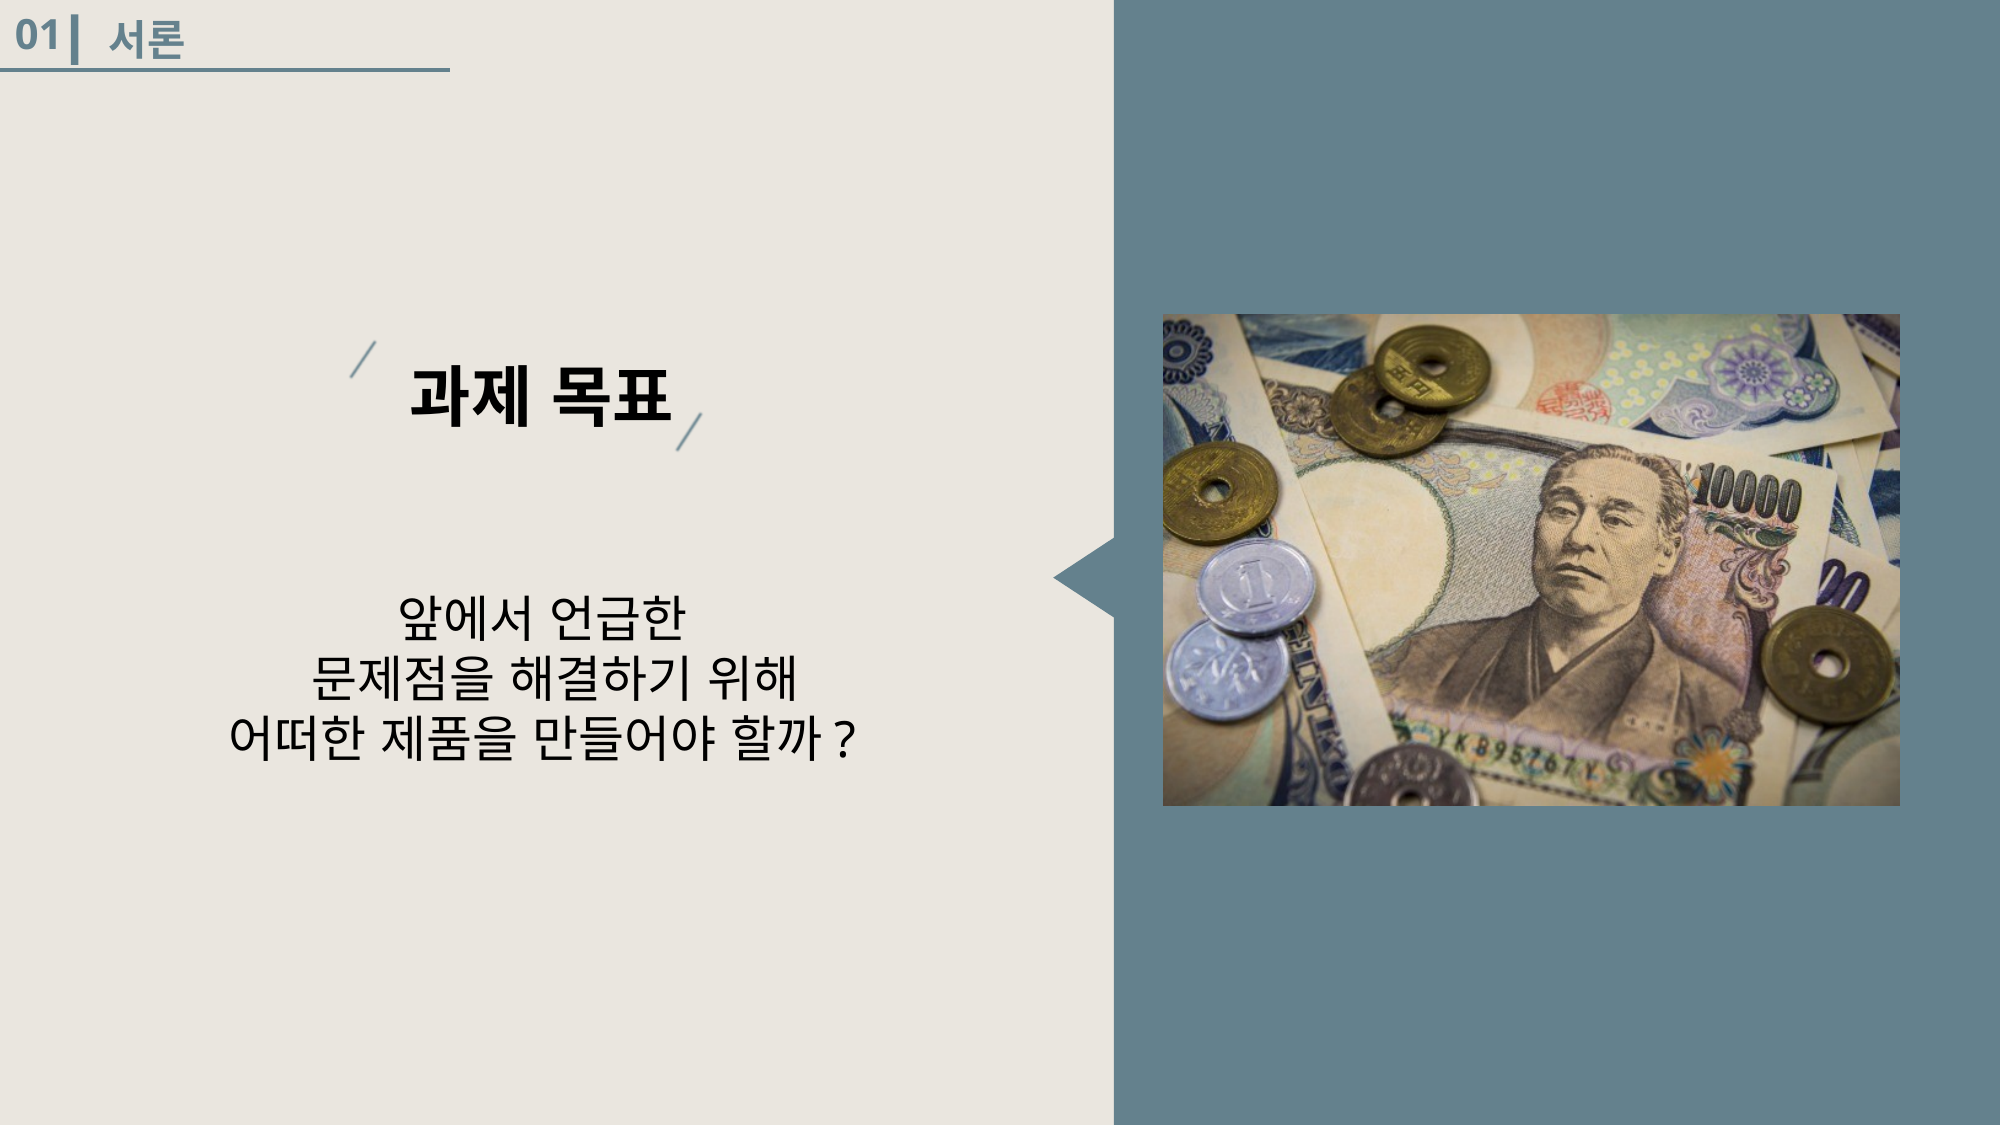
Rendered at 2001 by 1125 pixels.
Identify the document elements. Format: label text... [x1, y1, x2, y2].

text_box 01 [0, 0, 111, 65]
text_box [303, 335, 717, 457]
text_box [70, 13, 79, 66]
picture [1162, 314, 1900, 806]
text_box 서론 [94, 6, 606, 72]
text_box [1113, 0, 2000, 1125]
text_box [1051, 535, 1115, 620]
text_box 앞에서 언급한 문제점을 해결하기 위해 어떠한 제품을 만들어야 할까? [0, 579, 1113, 775]
